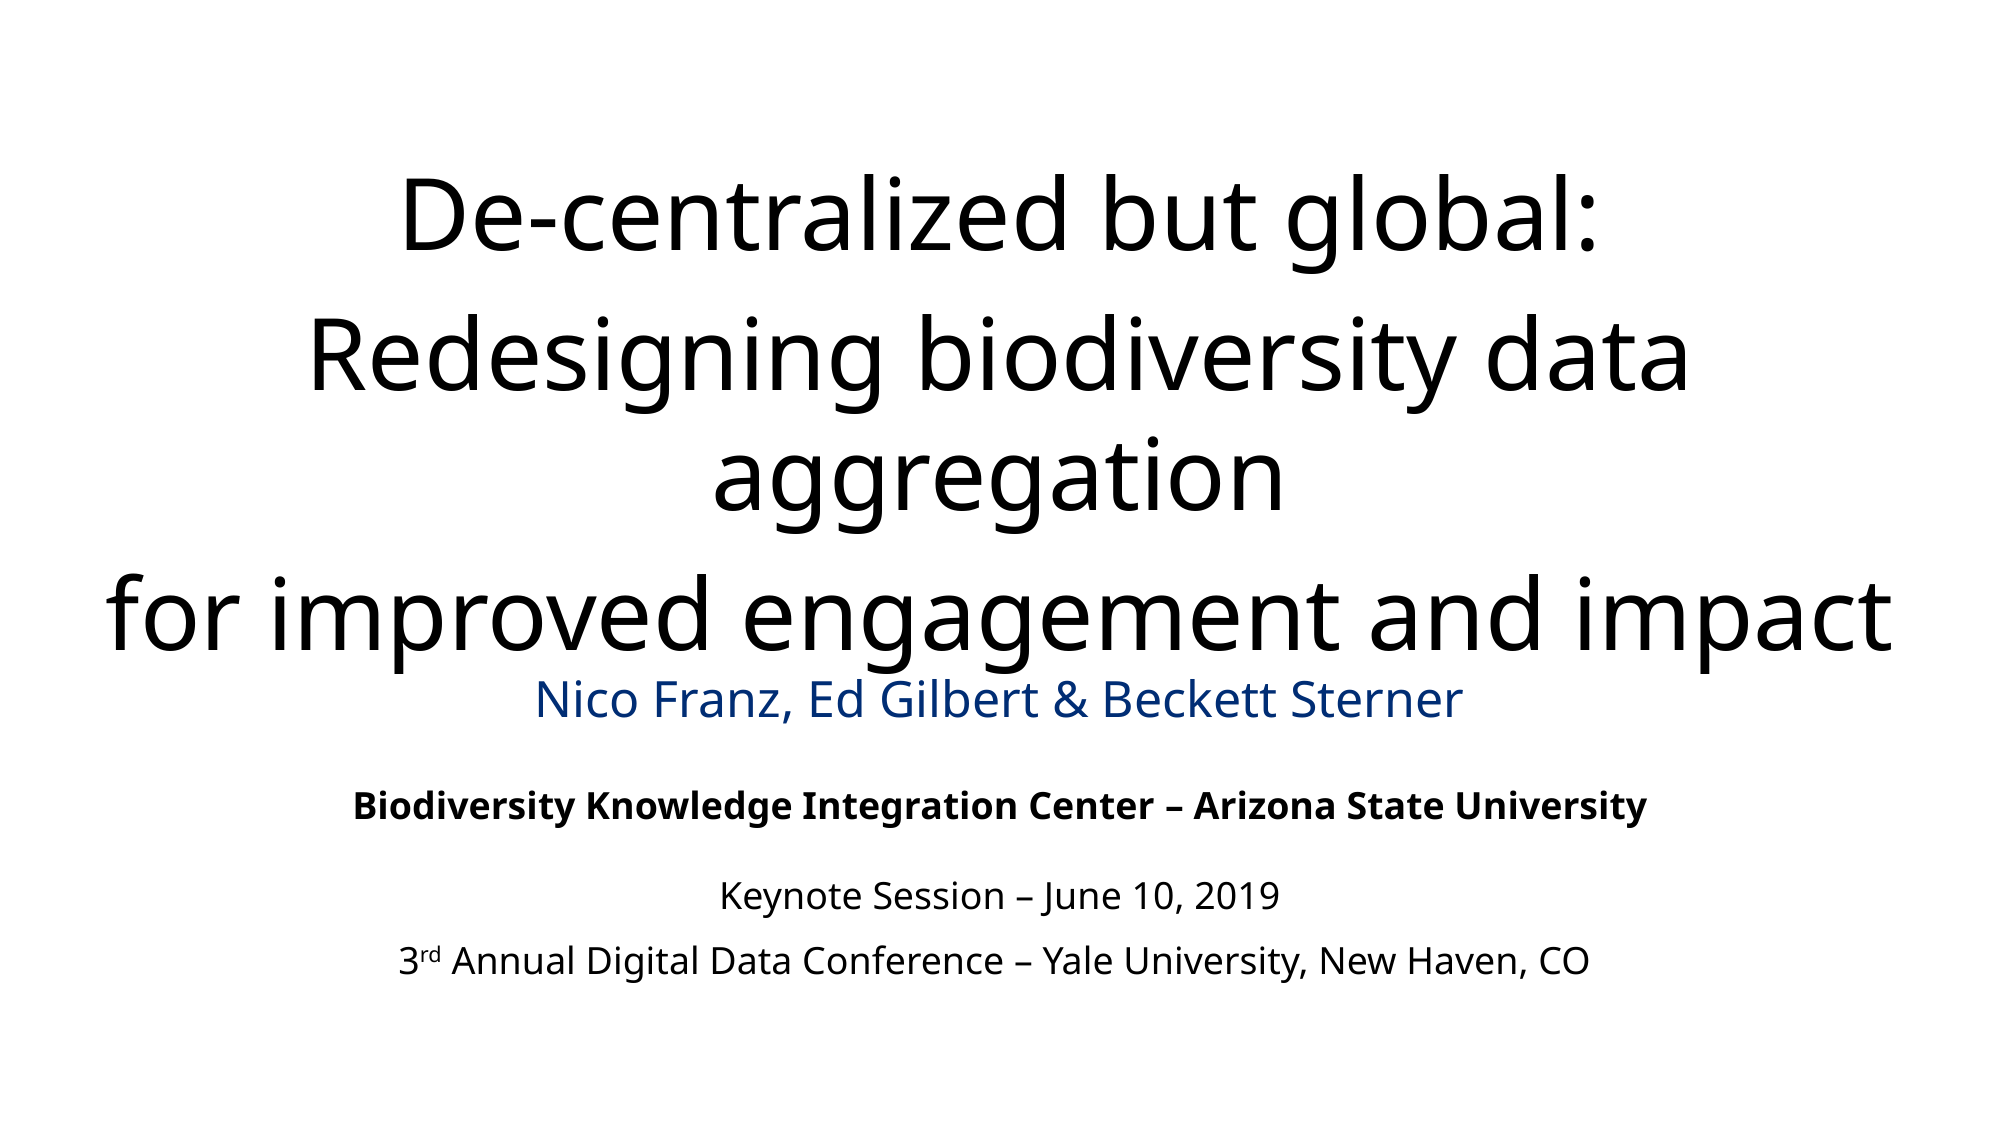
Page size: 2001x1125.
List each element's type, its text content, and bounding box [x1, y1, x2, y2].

text_box Biodiversity Knowledge Integration Center – Arizona State University Keynote Session – June 10, 2019 3rd Annual Digital Data Conference – Yale University, New Haven, CO [0, 774, 2000, 989]
text_box Nico Franz, Ed Gilbert & Beckett Sterner [0, 660, 2000, 736]
text_box De-centralized but global: Redesigning biodiversity data aggregation for improved engagement and impact [0, 143, 2000, 660]
